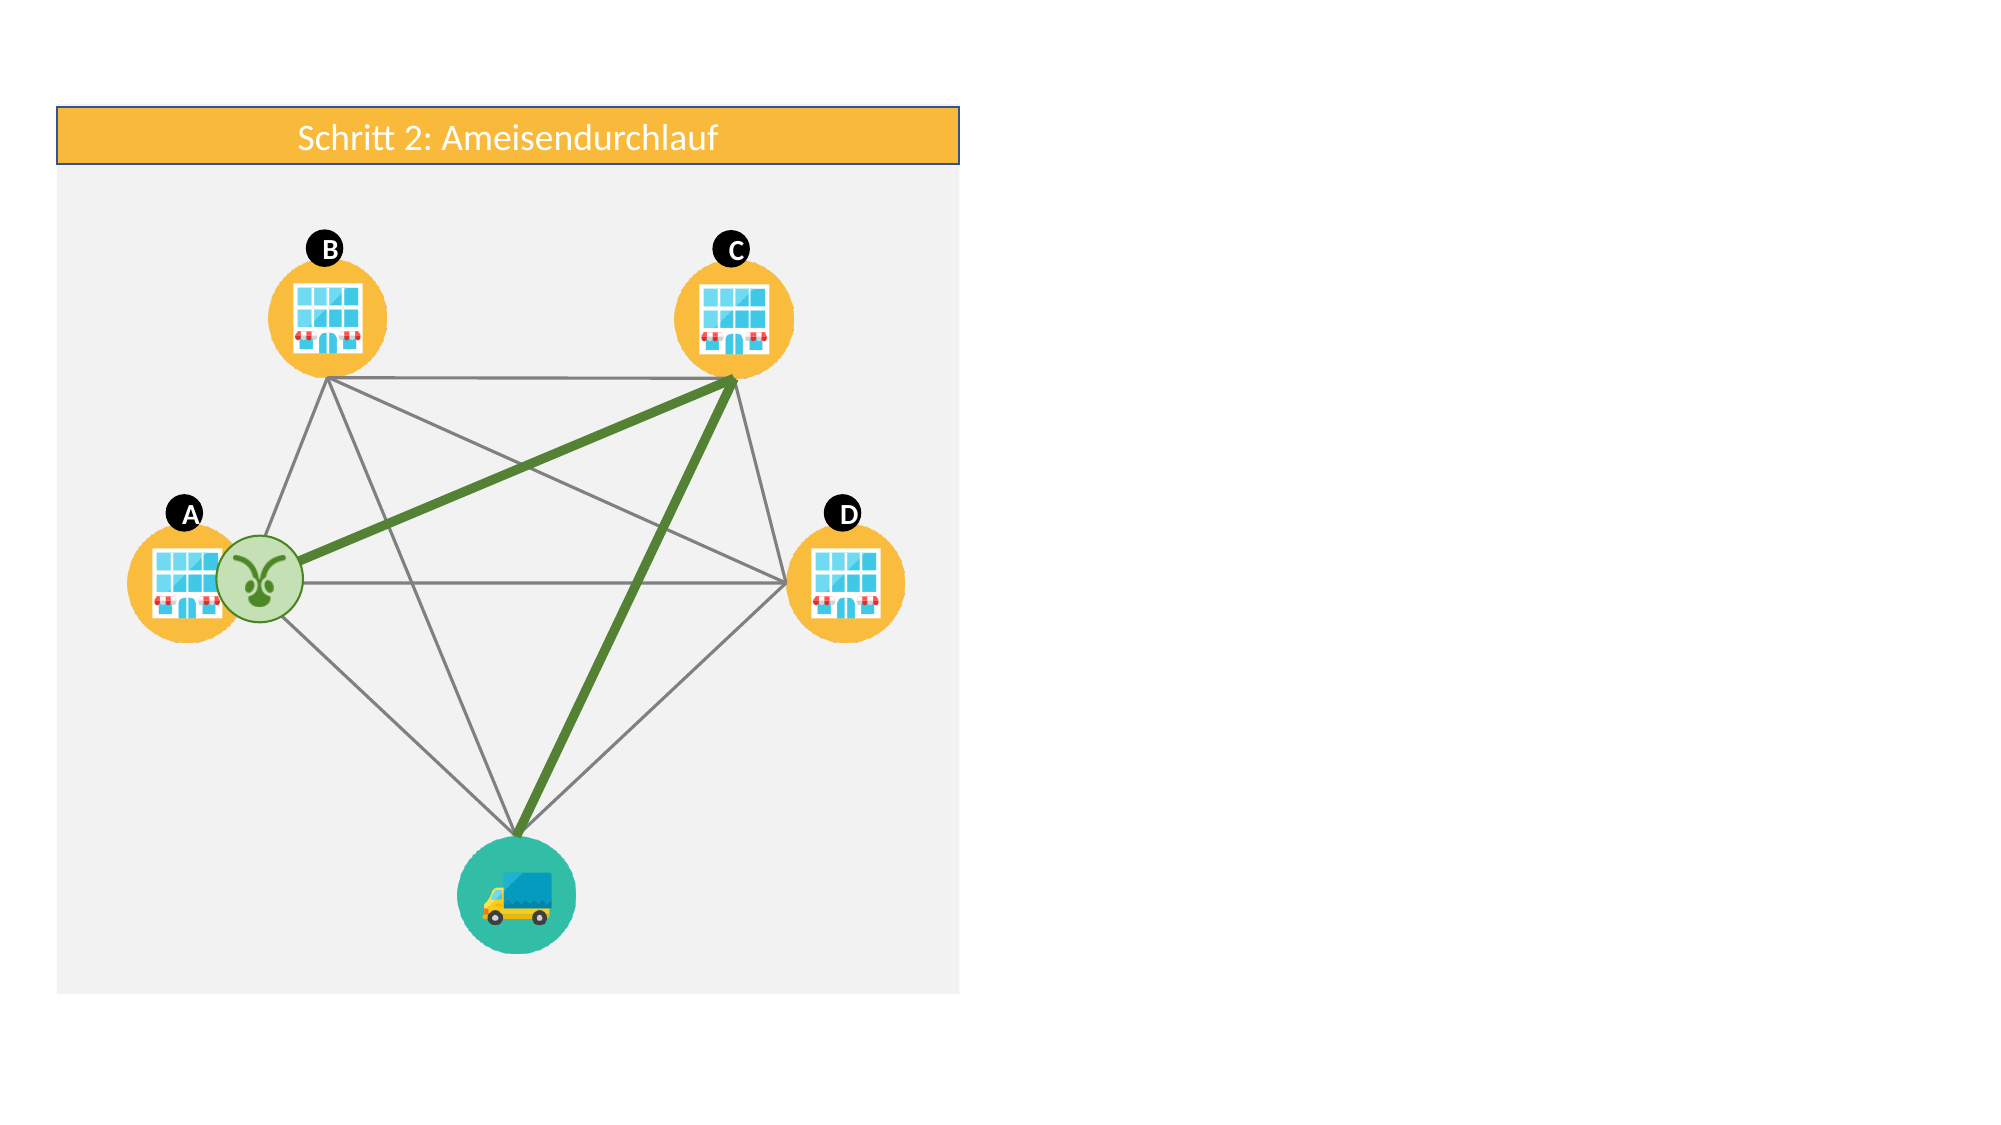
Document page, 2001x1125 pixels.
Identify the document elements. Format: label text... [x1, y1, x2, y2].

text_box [246, 378, 734, 583]
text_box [246, 584, 327, 837]
text_box Schritt 2: Ameisendurchlauf [56, 106, 960, 165]
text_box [216, 535, 303, 623]
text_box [267, 230, 387, 377]
picture [457, 837, 576, 954]
text_box [56, 165, 960, 995]
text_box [127, 495, 246, 643]
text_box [735, 584, 786, 837]
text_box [674, 231, 794, 379]
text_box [327, 376, 786, 582]
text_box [786, 495, 905, 643]
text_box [327, 584, 516, 837]
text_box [516, 378, 735, 837]
